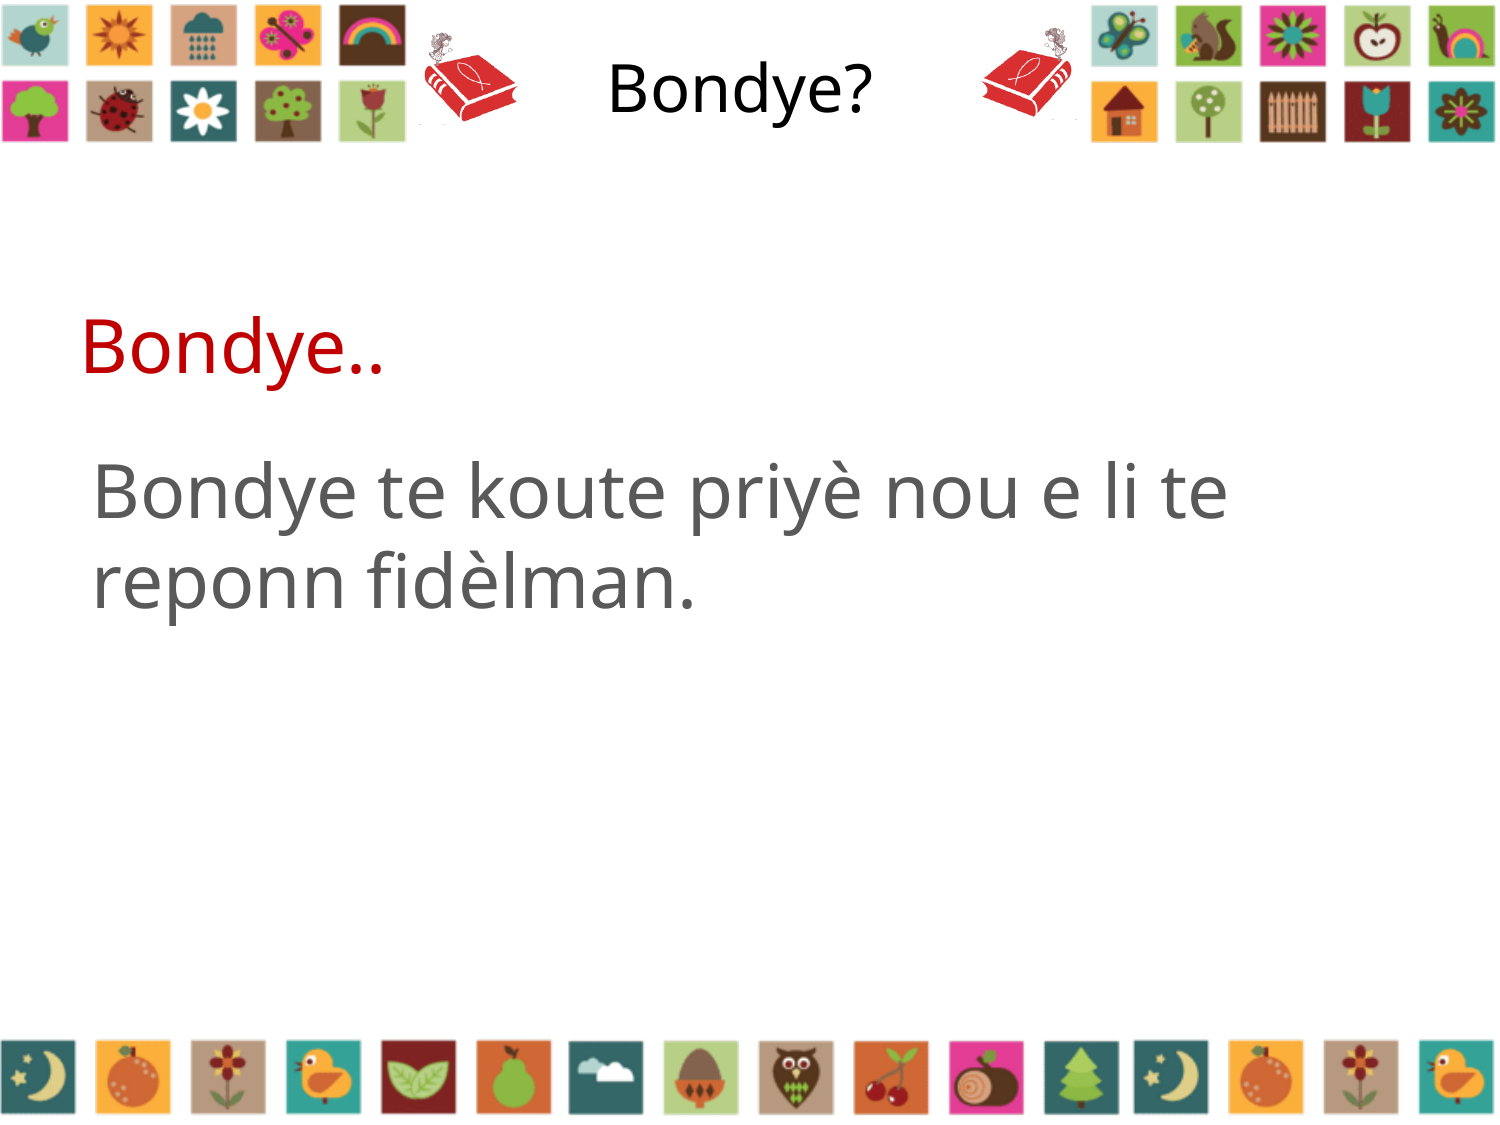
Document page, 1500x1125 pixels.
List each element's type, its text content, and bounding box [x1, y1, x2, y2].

text_box Bondye te koute priyè nou e li te reponn fidèlman. [76, 436, 1424, 632]
text_box Bondye? [544, 38, 1078, 134]
text_box Bondye.. [64, 290, 1412, 396]
picture [0, 3, 550, 150]
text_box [0, 1028, 1500, 1118]
picture [950, 3, 1500, 150]
